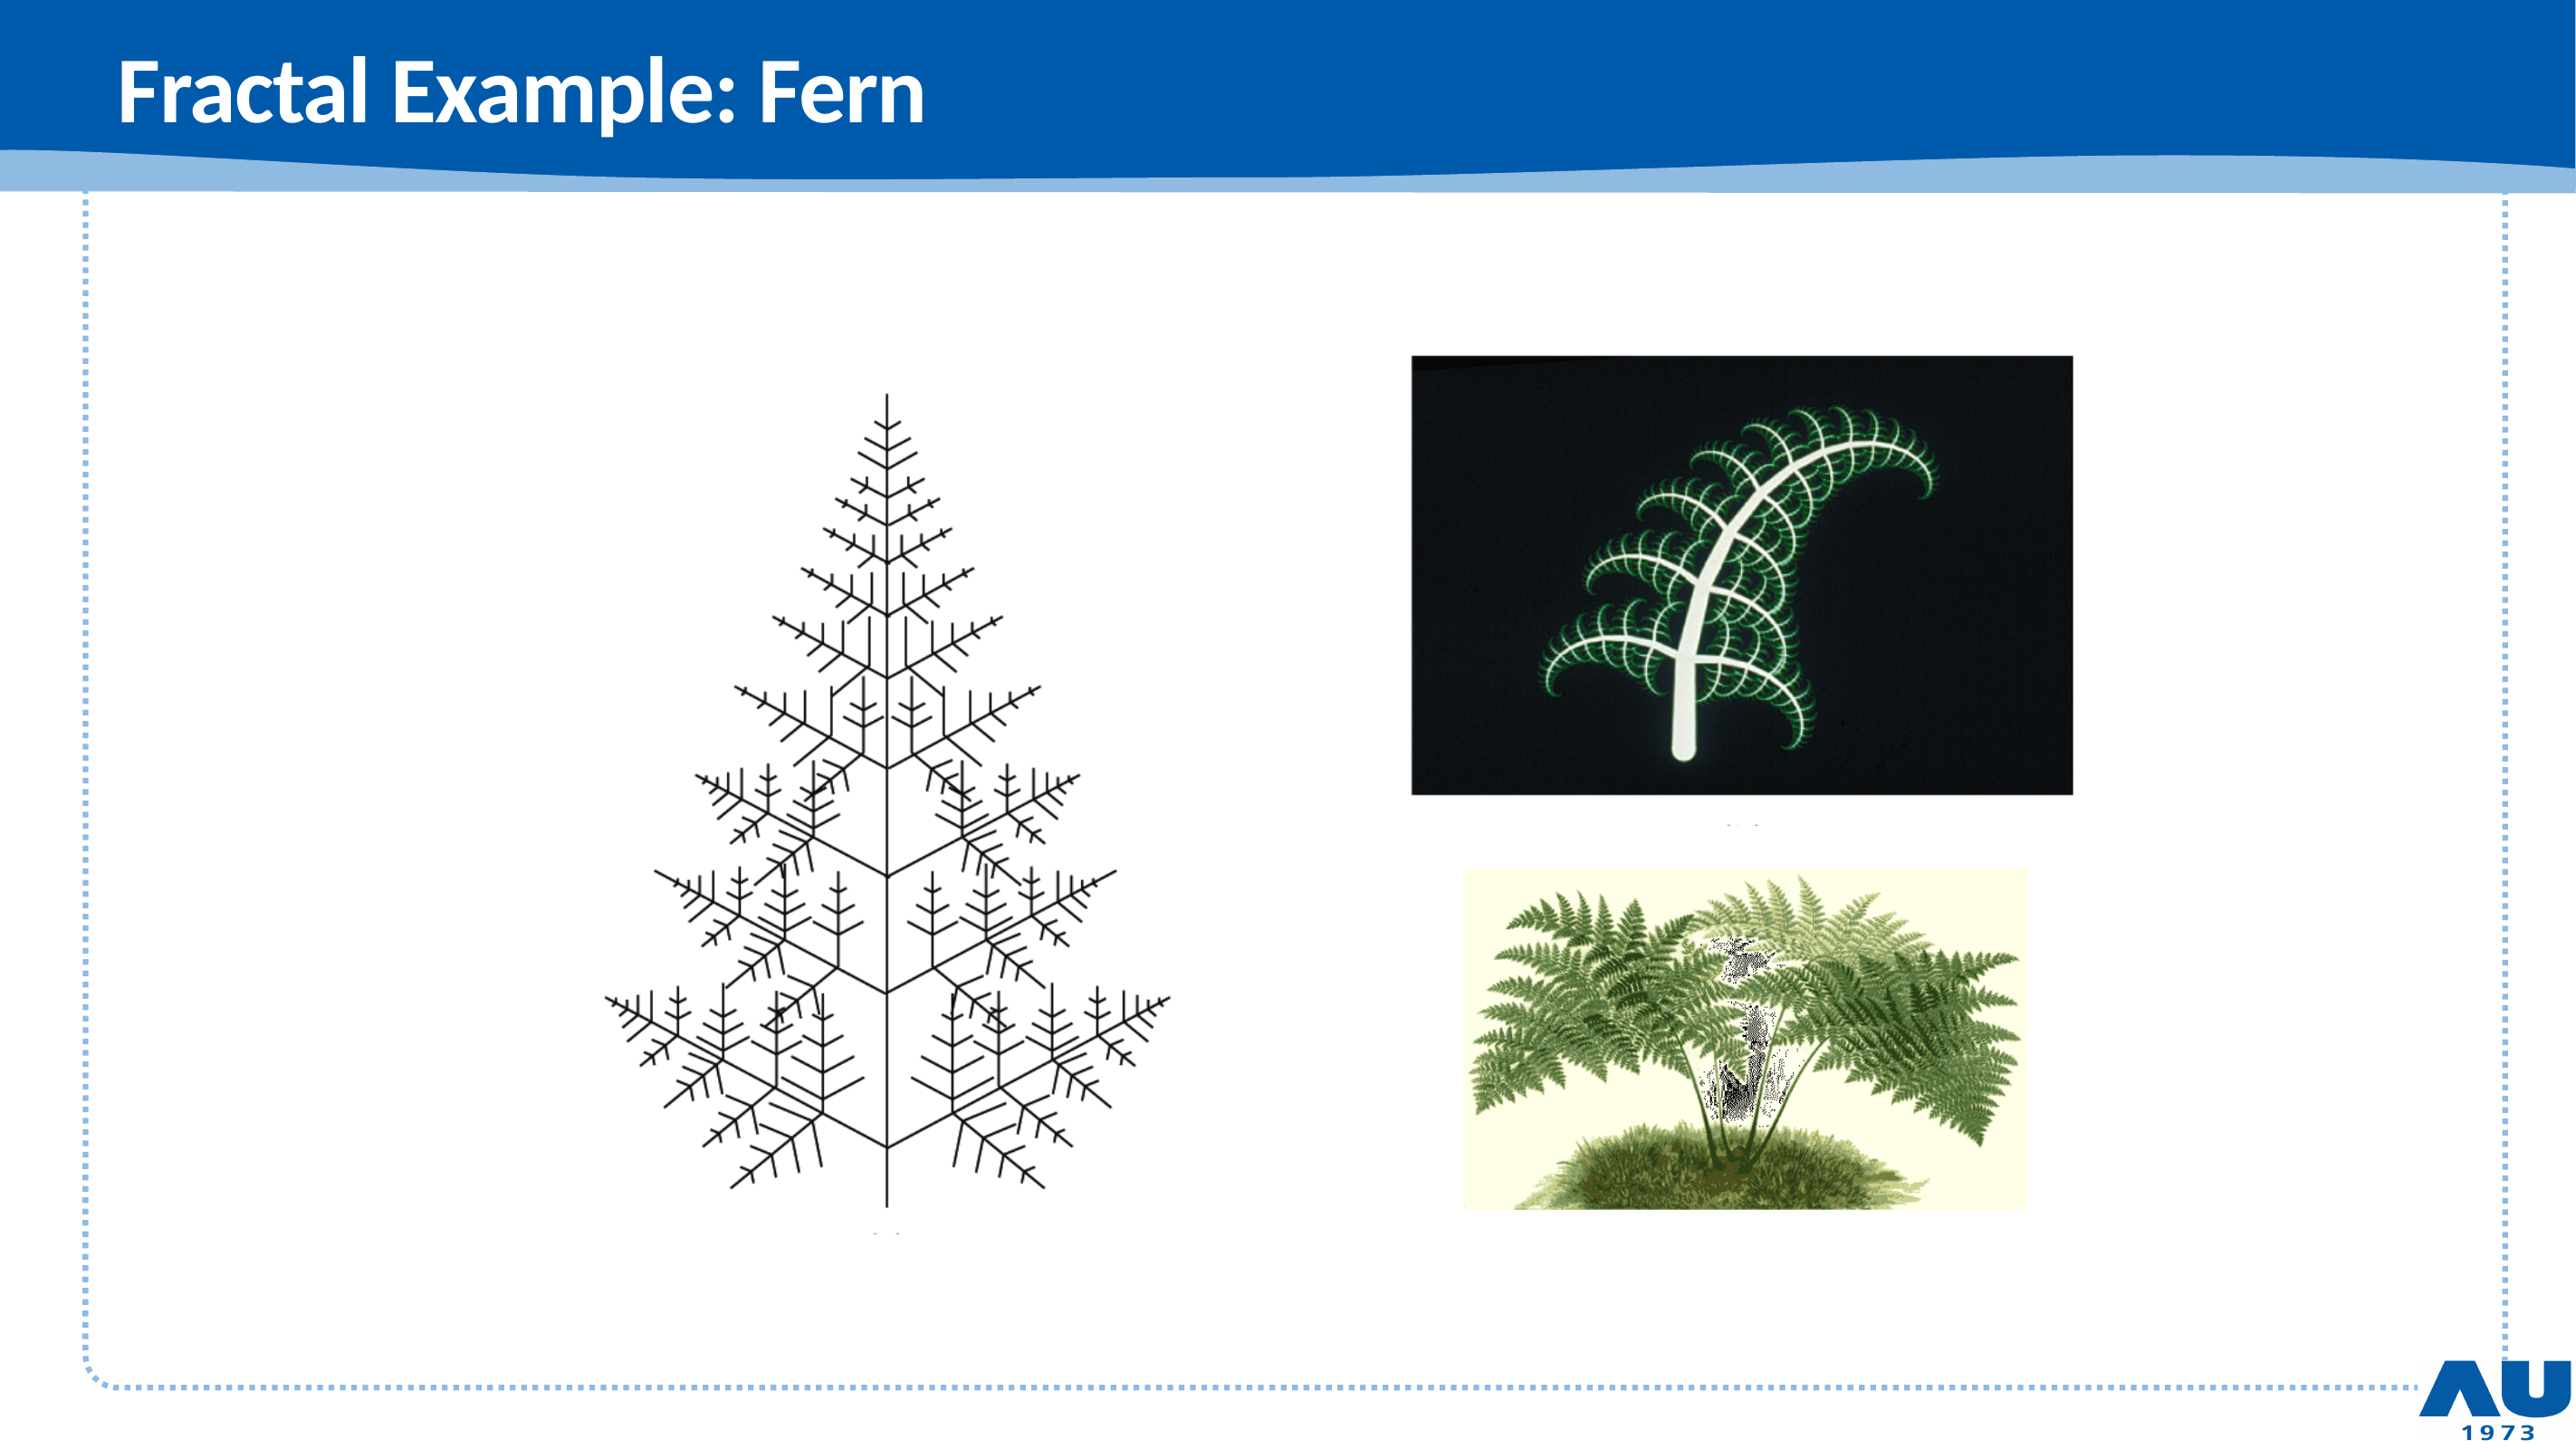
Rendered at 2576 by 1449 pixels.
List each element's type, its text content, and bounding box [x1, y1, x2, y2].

picture [562, 365, 1205, 1235]
title Fractal Example: Fern [103, 18, 2486, 169]
picture [1464, 868, 2027, 1212]
picture [2418, 1360, 2571, 1441]
picture [1384, 337, 2092, 826]
